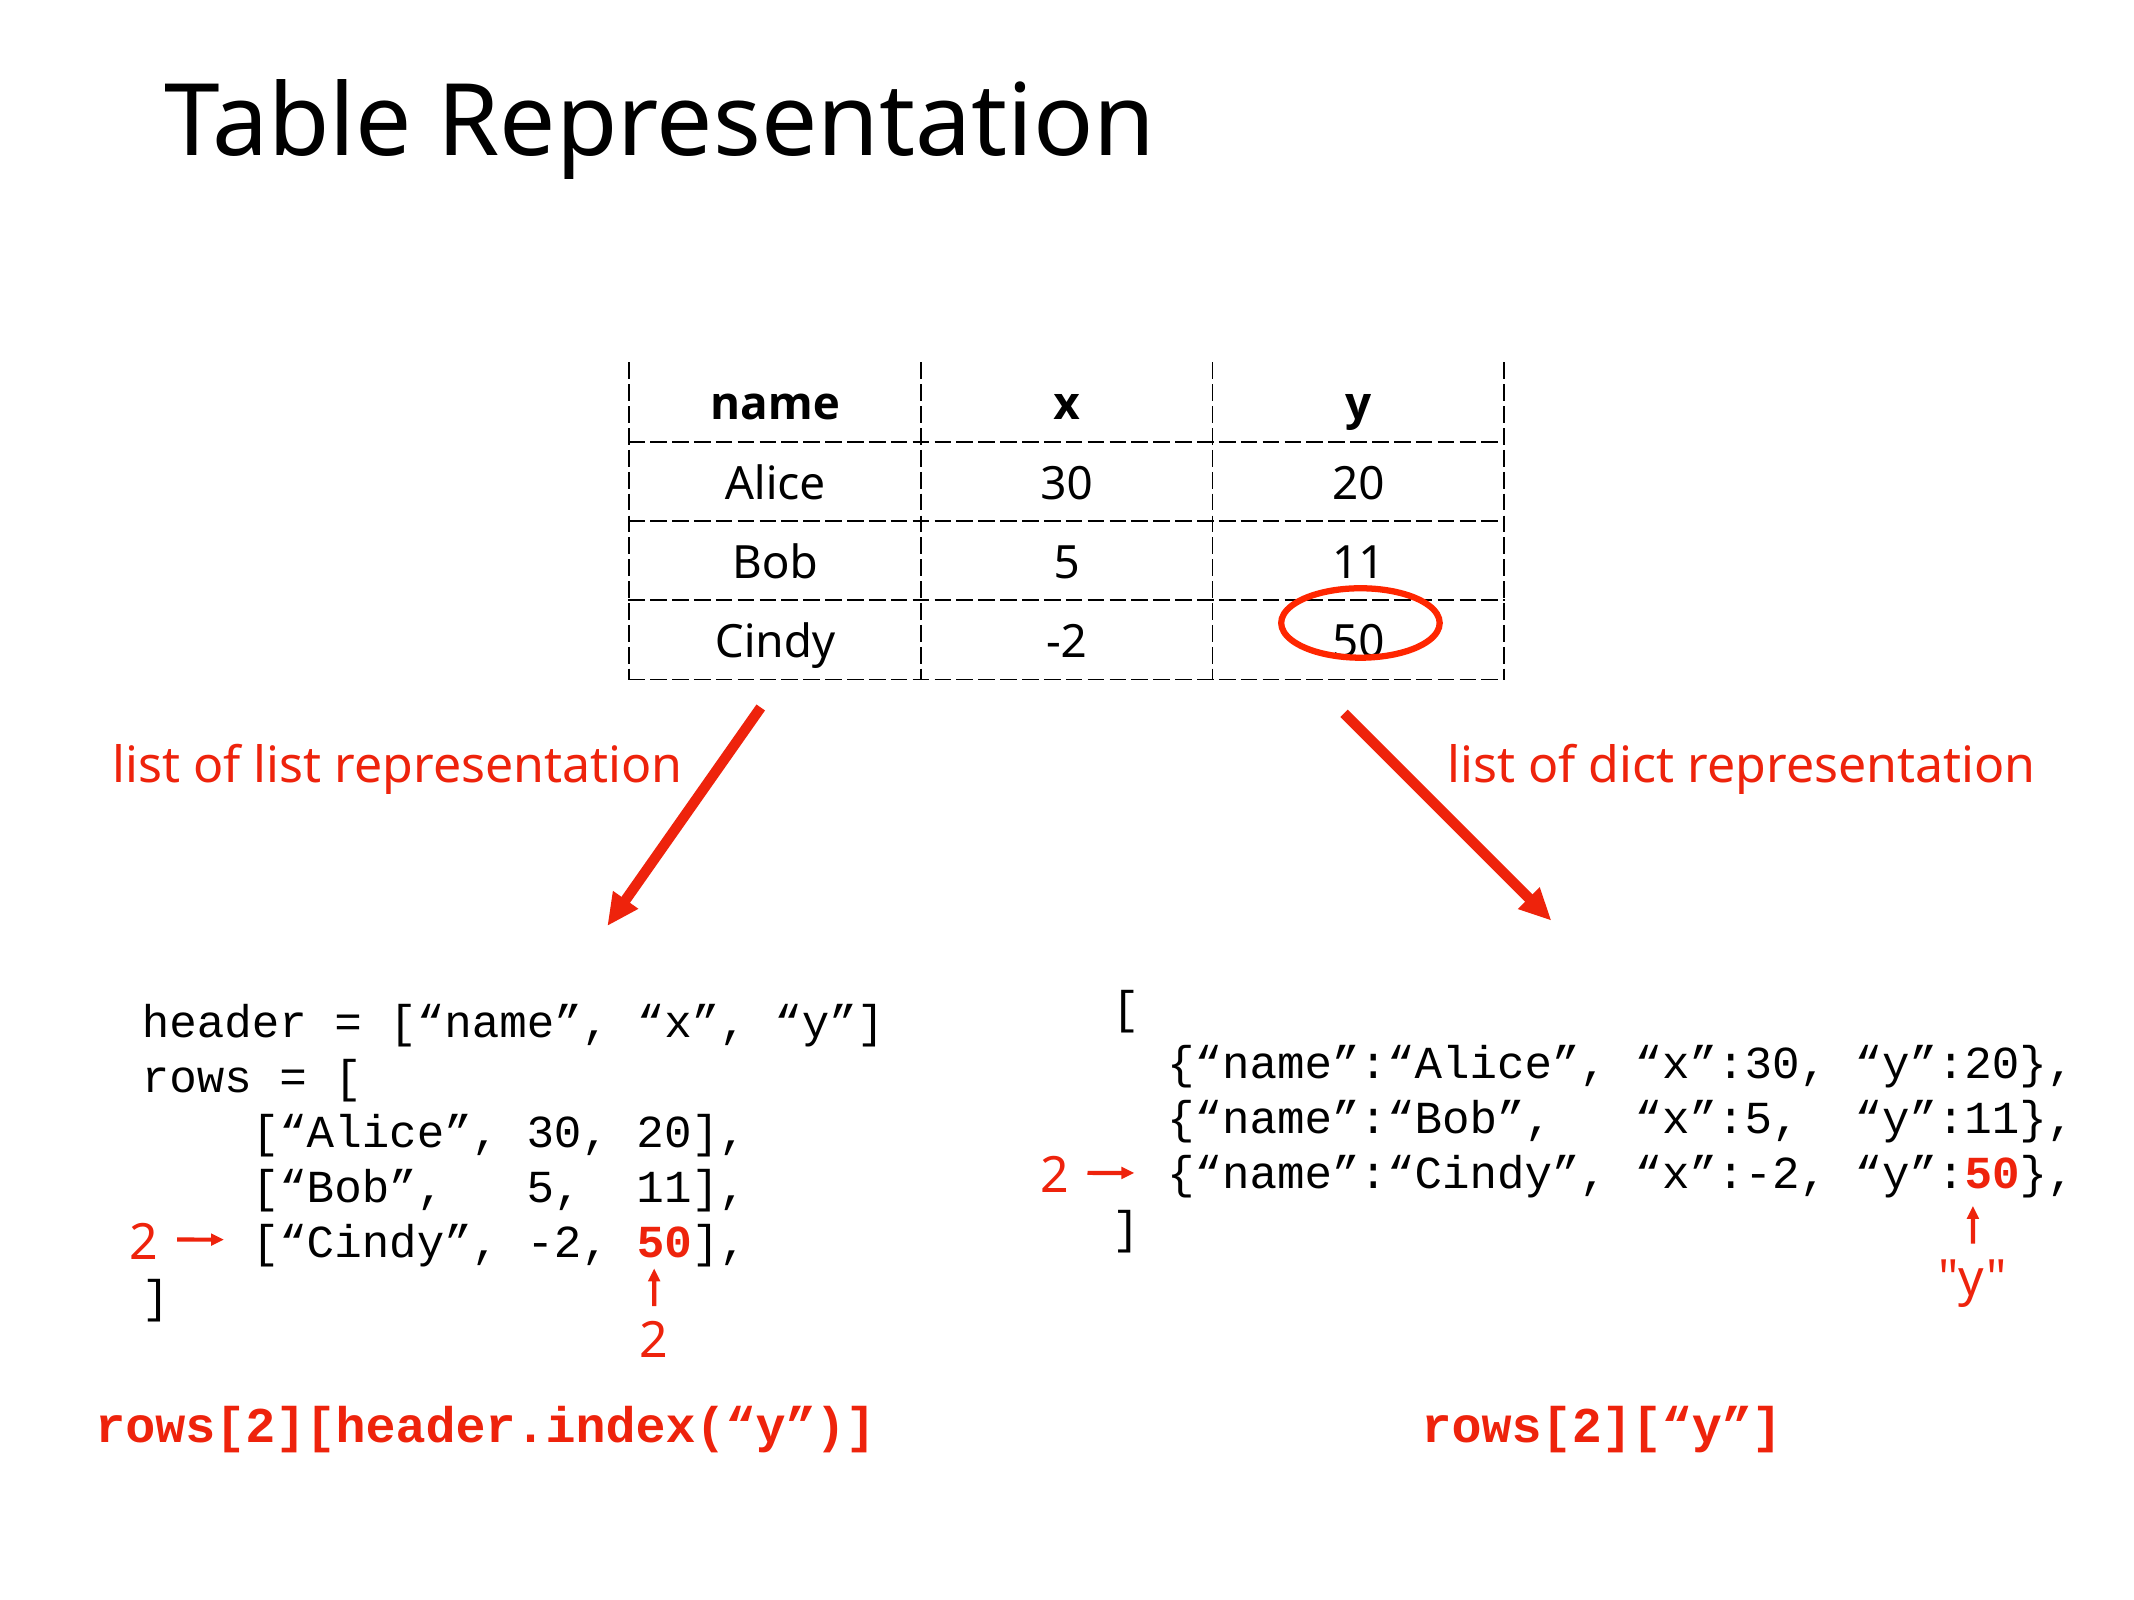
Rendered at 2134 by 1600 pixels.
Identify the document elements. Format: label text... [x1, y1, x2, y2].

text_box list of list representation [104, 724, 692, 801]
text_box 2 [1031, 1134, 1077, 1212]
table_header name [629, 362, 921, 442]
table_cell Alice [629, 442, 921, 521]
table_cell 11 [1212, 521, 1504, 600]
text_box [1344, 713, 1551, 921]
text_box rows[2][“y”] [1413, 1383, 1791, 1461]
text_box "y" [1930, 1236, 2016, 1314]
text_box 2 [631, 1299, 677, 1376]
table_cell 30 [921, 442, 1212, 521]
table_cell 5 [921, 521, 1212, 600]
table_cell -2 [921, 600, 1212, 679]
text_box [648, 1268, 661, 1307]
table_cell 20 [1212, 442, 1504, 521]
title Table Representation [155, 41, 1978, 191]
text_box [607, 707, 761, 926]
table_header x [921, 362, 1212, 442]
table_cell 50 [1212, 600, 1504, 679]
text_box 2 [121, 1201, 167, 1278]
text_box [1087, 1166, 1135, 1180]
text_box [177, 1233, 224, 1246]
text_box header = [“name”, “x”, “y”] rows = [ [“Alice”, 30, 20], [“Bob”, 5, 11], [“Cindy”, -2, 50], ] [133, 983, 893, 1331]
text_box list of dict representation [1439, 724, 2045, 801]
table_header y [1212, 362, 1504, 442]
table_cell Cindy [629, 600, 921, 679]
table_cell Bob [629, 521, 921, 600]
text_box [1966, 1206, 1980, 1244]
text_box rows[2][header.index(“y”)] [86, 1383, 884, 1461]
text_box [1281, 588, 1440, 658]
text_box [ {“name”:“Alice”, “x”:30, “y”:20}, {“name”:“Bob”, “x”:5, “y”:11}, {“name”:“Cindy”, “x”:-2, “y”:50}, ] [1103, 969, 2084, 1261]
